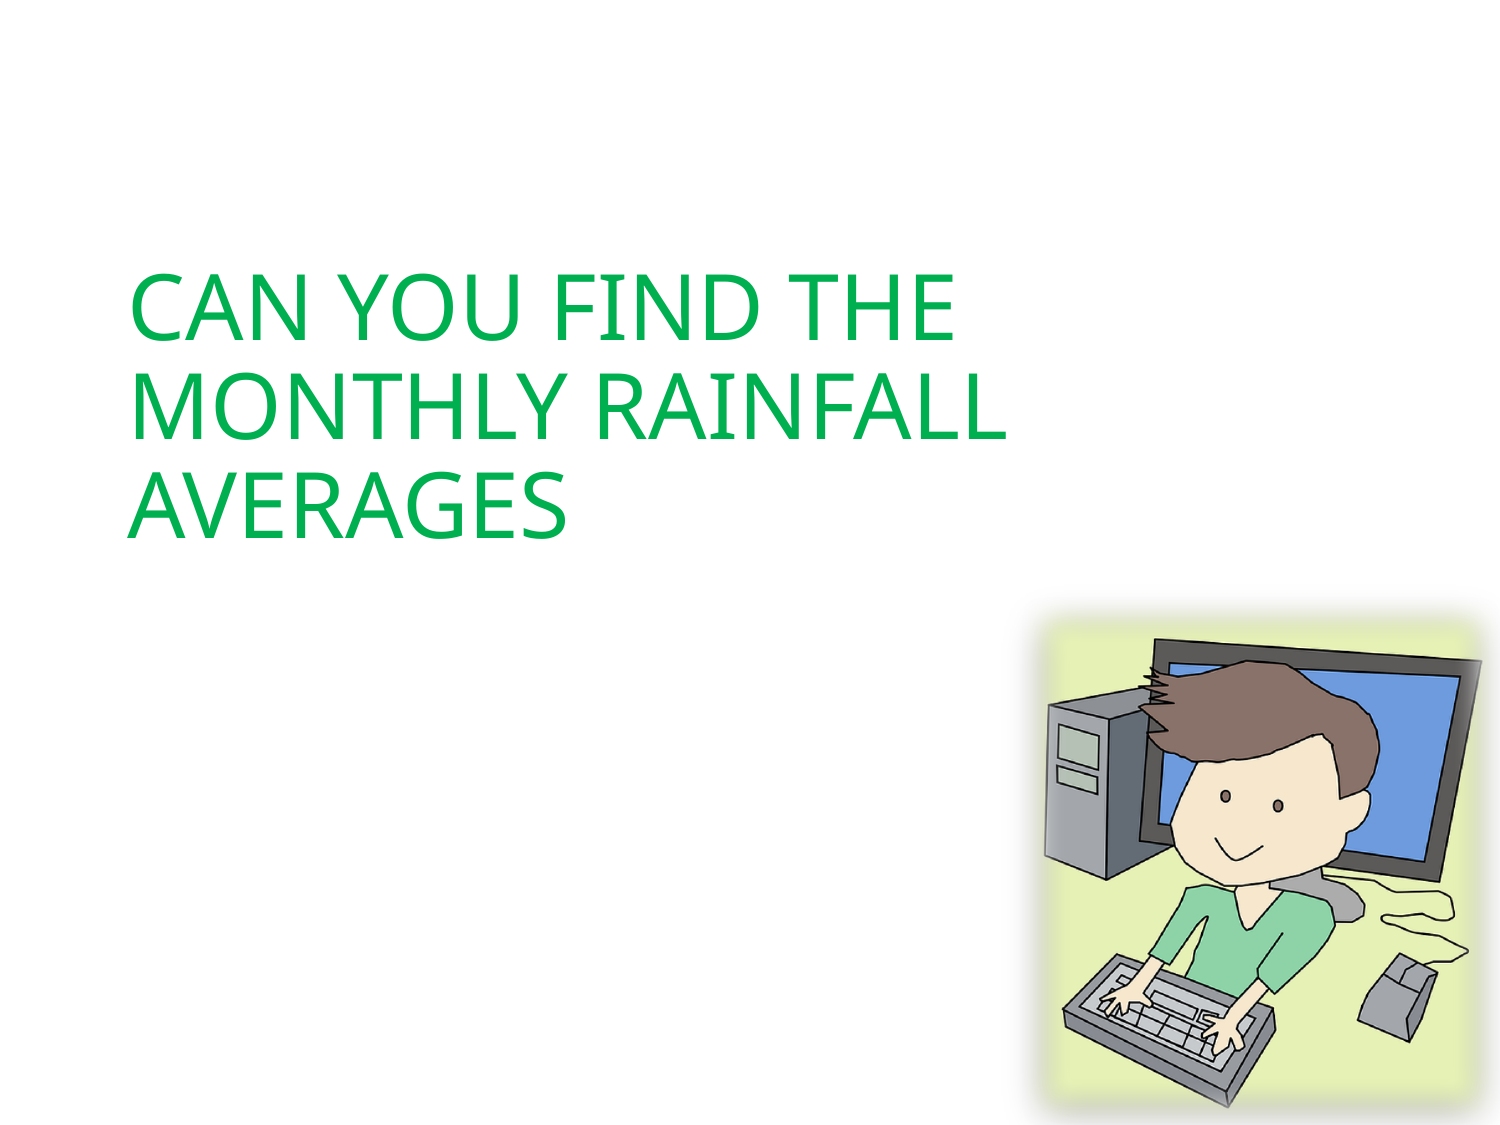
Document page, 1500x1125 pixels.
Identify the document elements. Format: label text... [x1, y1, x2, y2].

picture [1021, 596, 1500, 1125]
title CAN YOU FIND THE MONTHLY RAINFALL AVERAGES [112, 19, 1388, 801]
